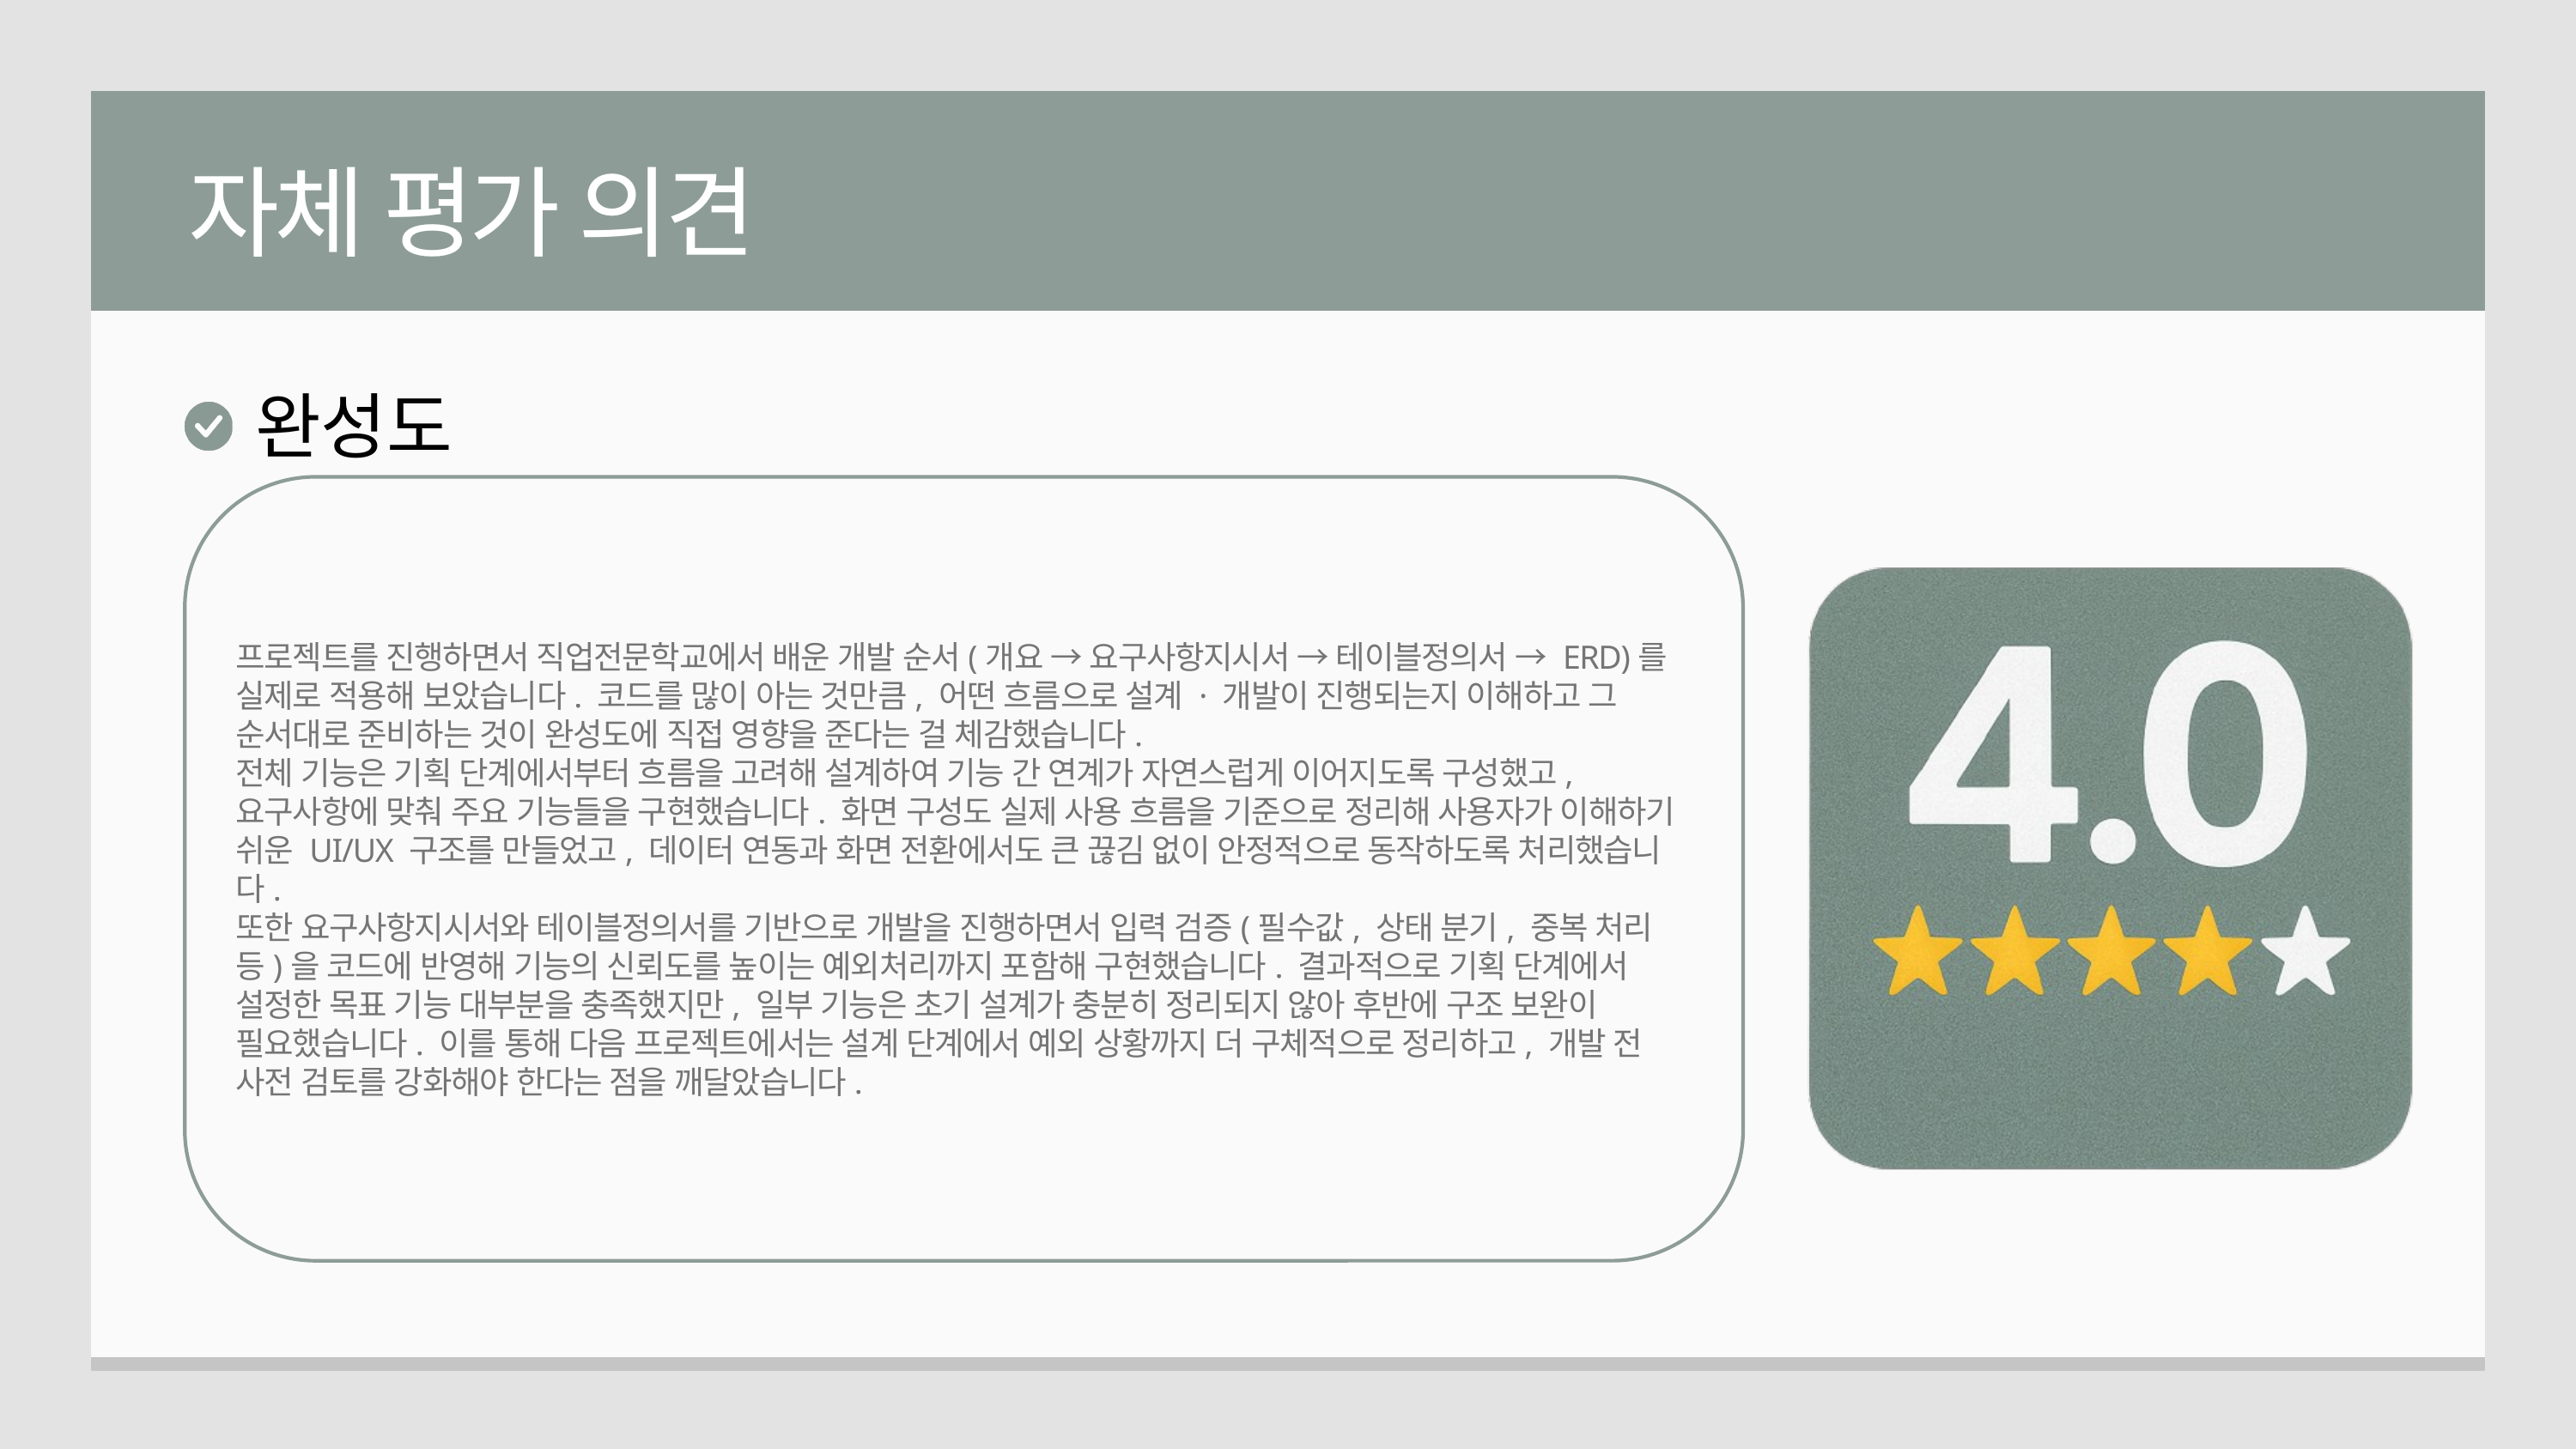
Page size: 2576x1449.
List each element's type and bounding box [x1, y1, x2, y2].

text_box [91, 318, 2485, 1371]
picture [1776, 533, 2448, 1204]
text_box [91, 65, 2485, 311]
